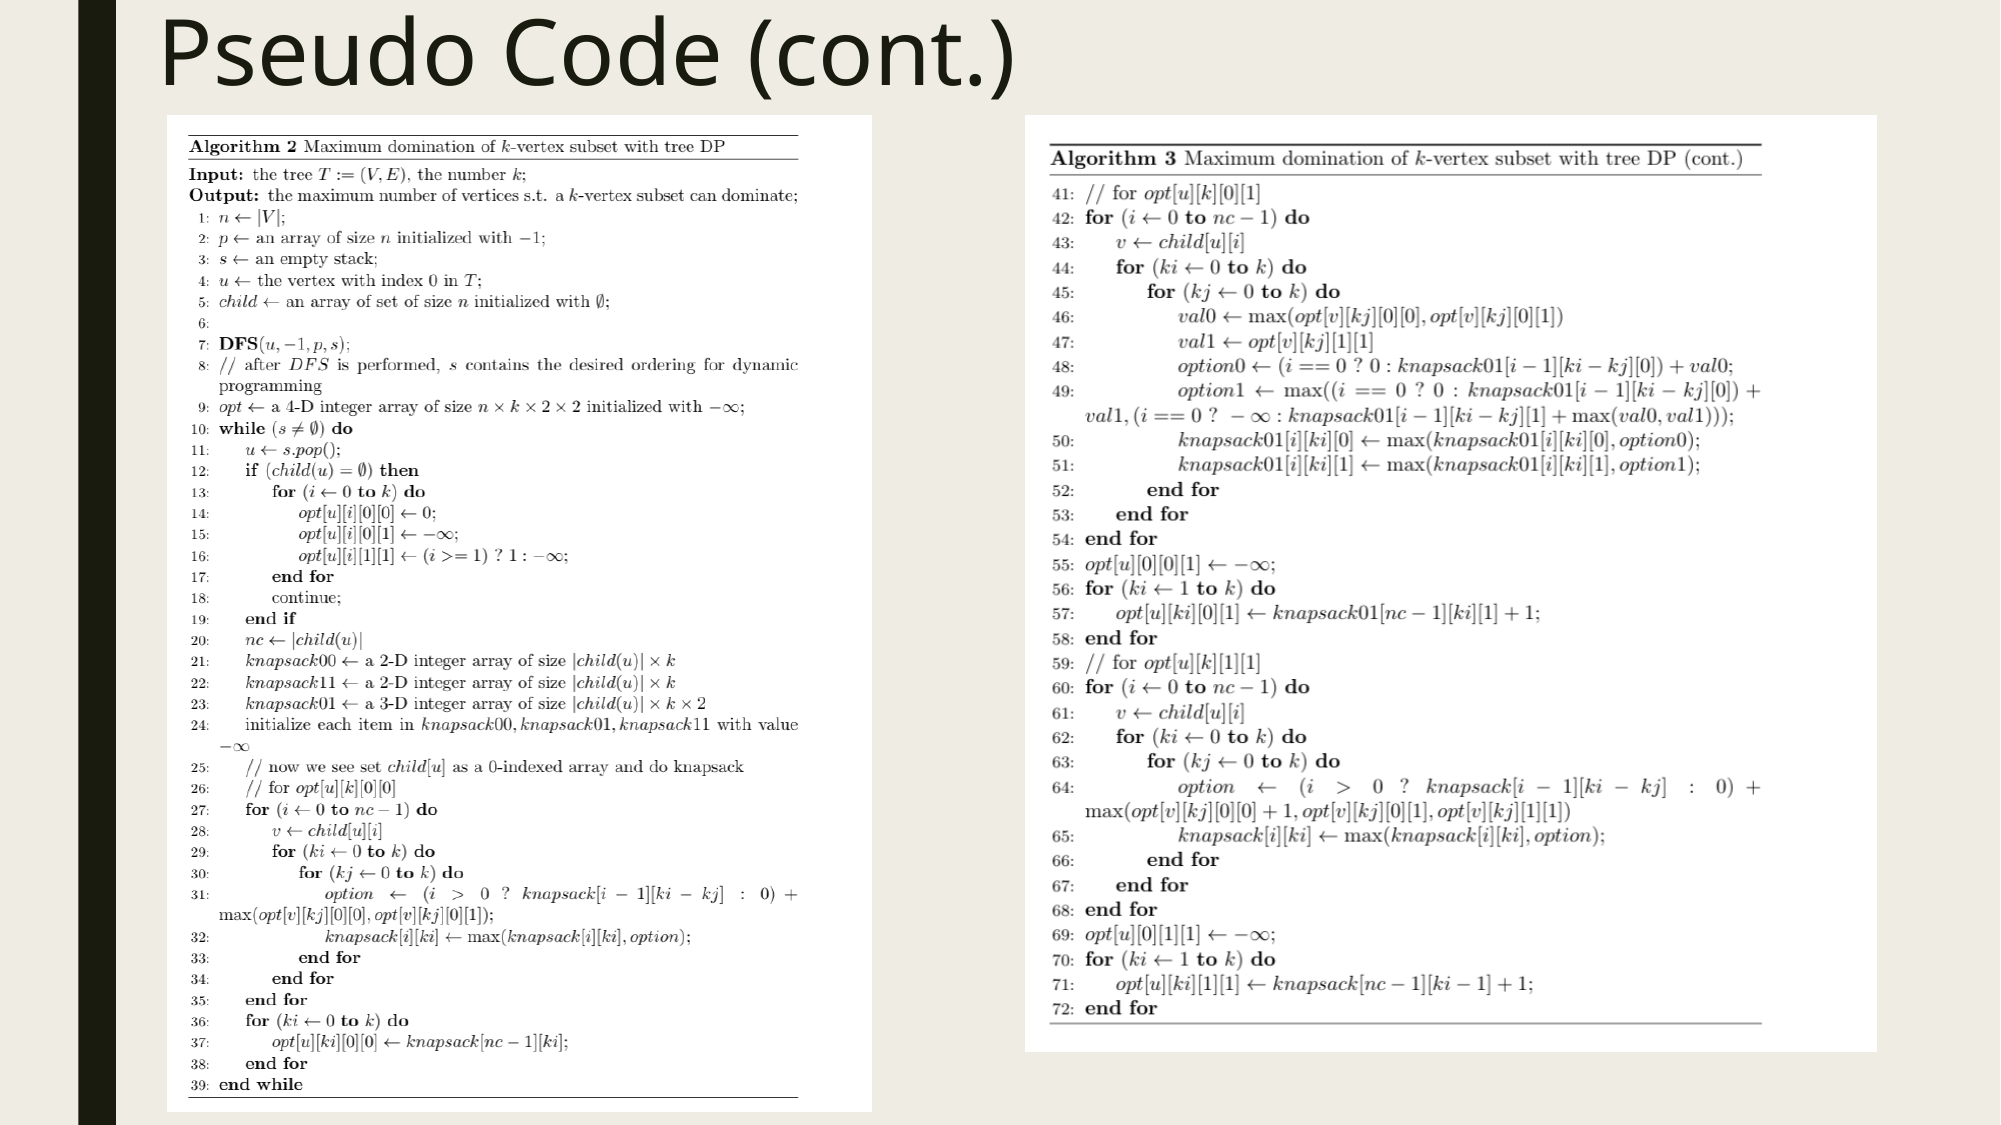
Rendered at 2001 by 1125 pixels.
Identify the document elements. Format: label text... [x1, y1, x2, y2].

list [167, 115, 872, 1112]
title Pseudo Code (cont.) [142, 0, 1718, 244]
picture [1025, 115, 1877, 1052]
